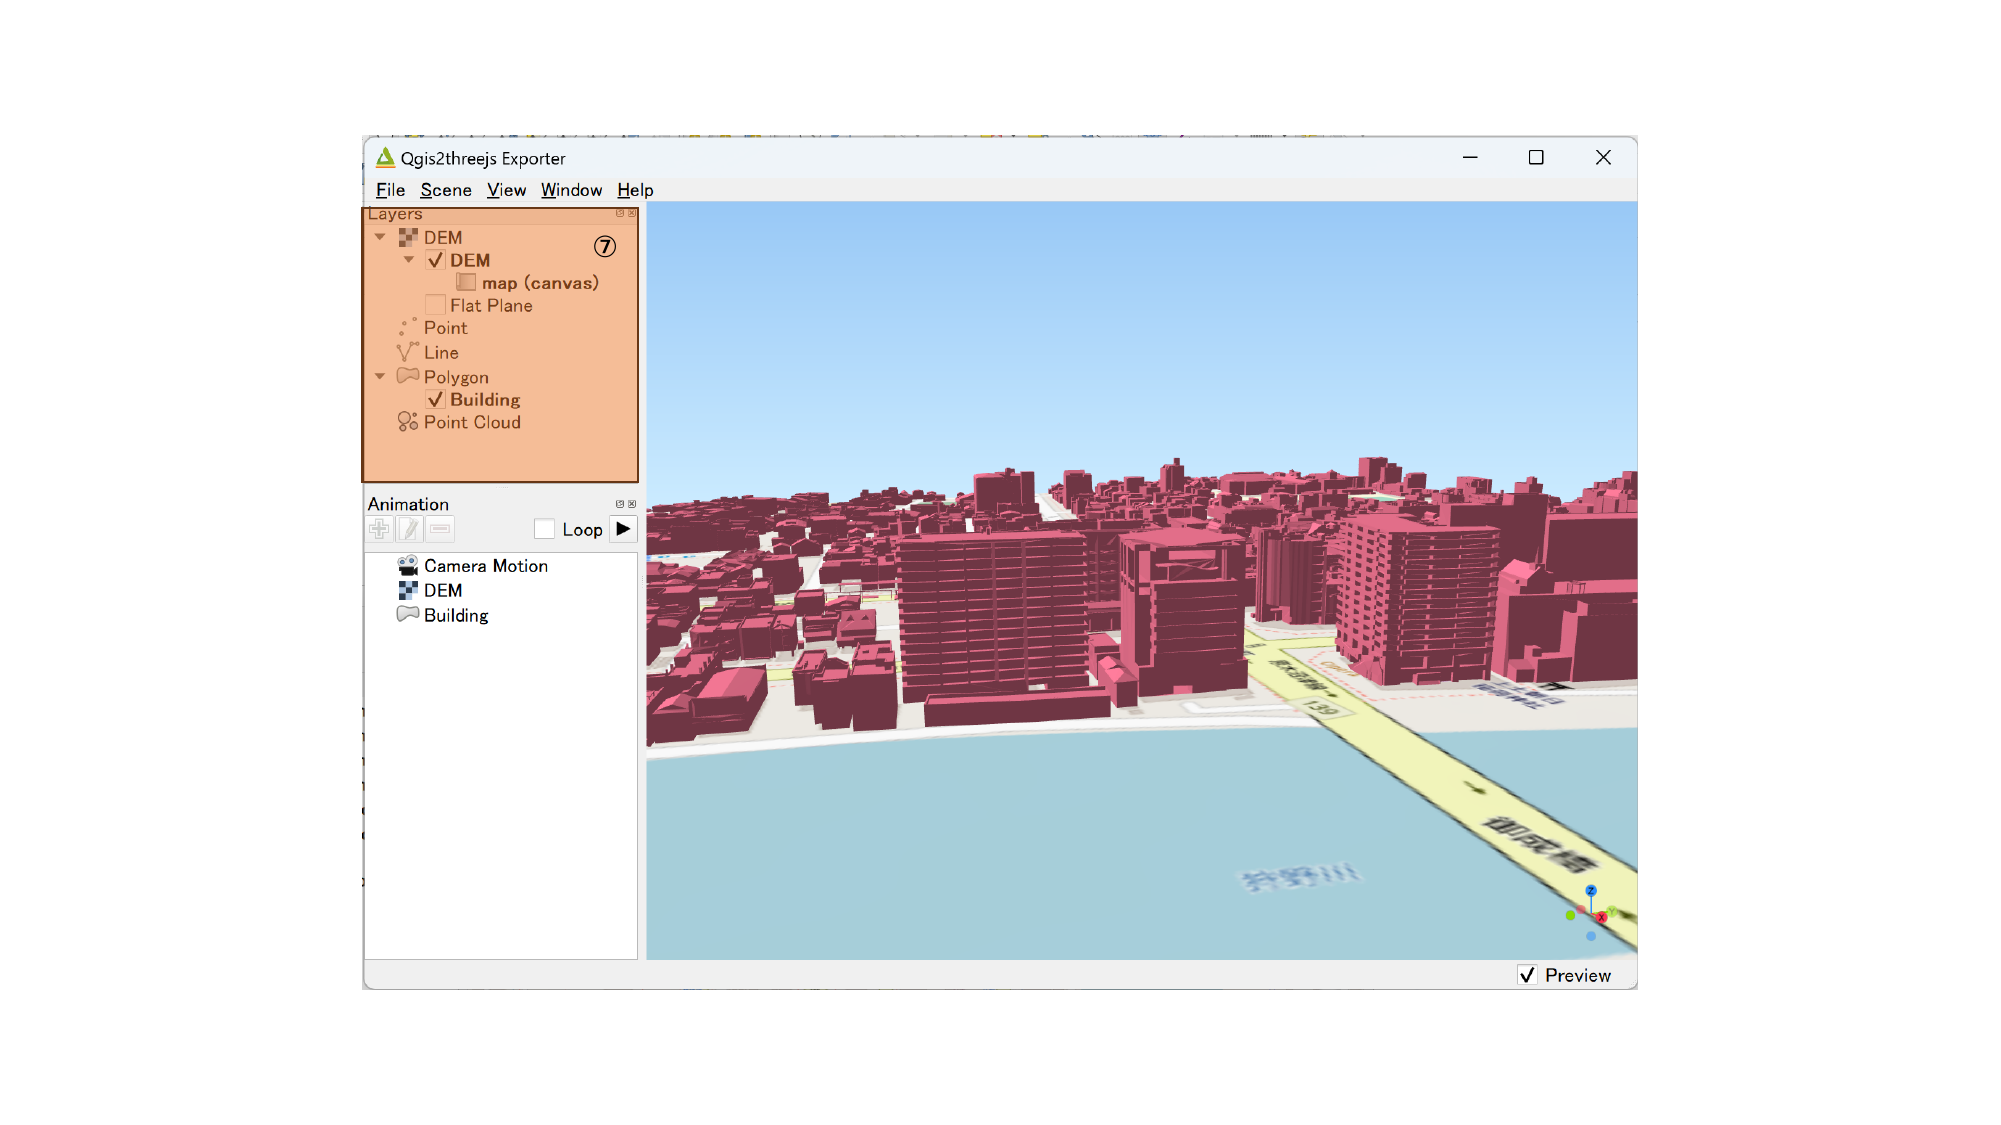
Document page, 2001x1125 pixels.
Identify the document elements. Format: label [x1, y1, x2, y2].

picture [362, 135, 1638, 990]
